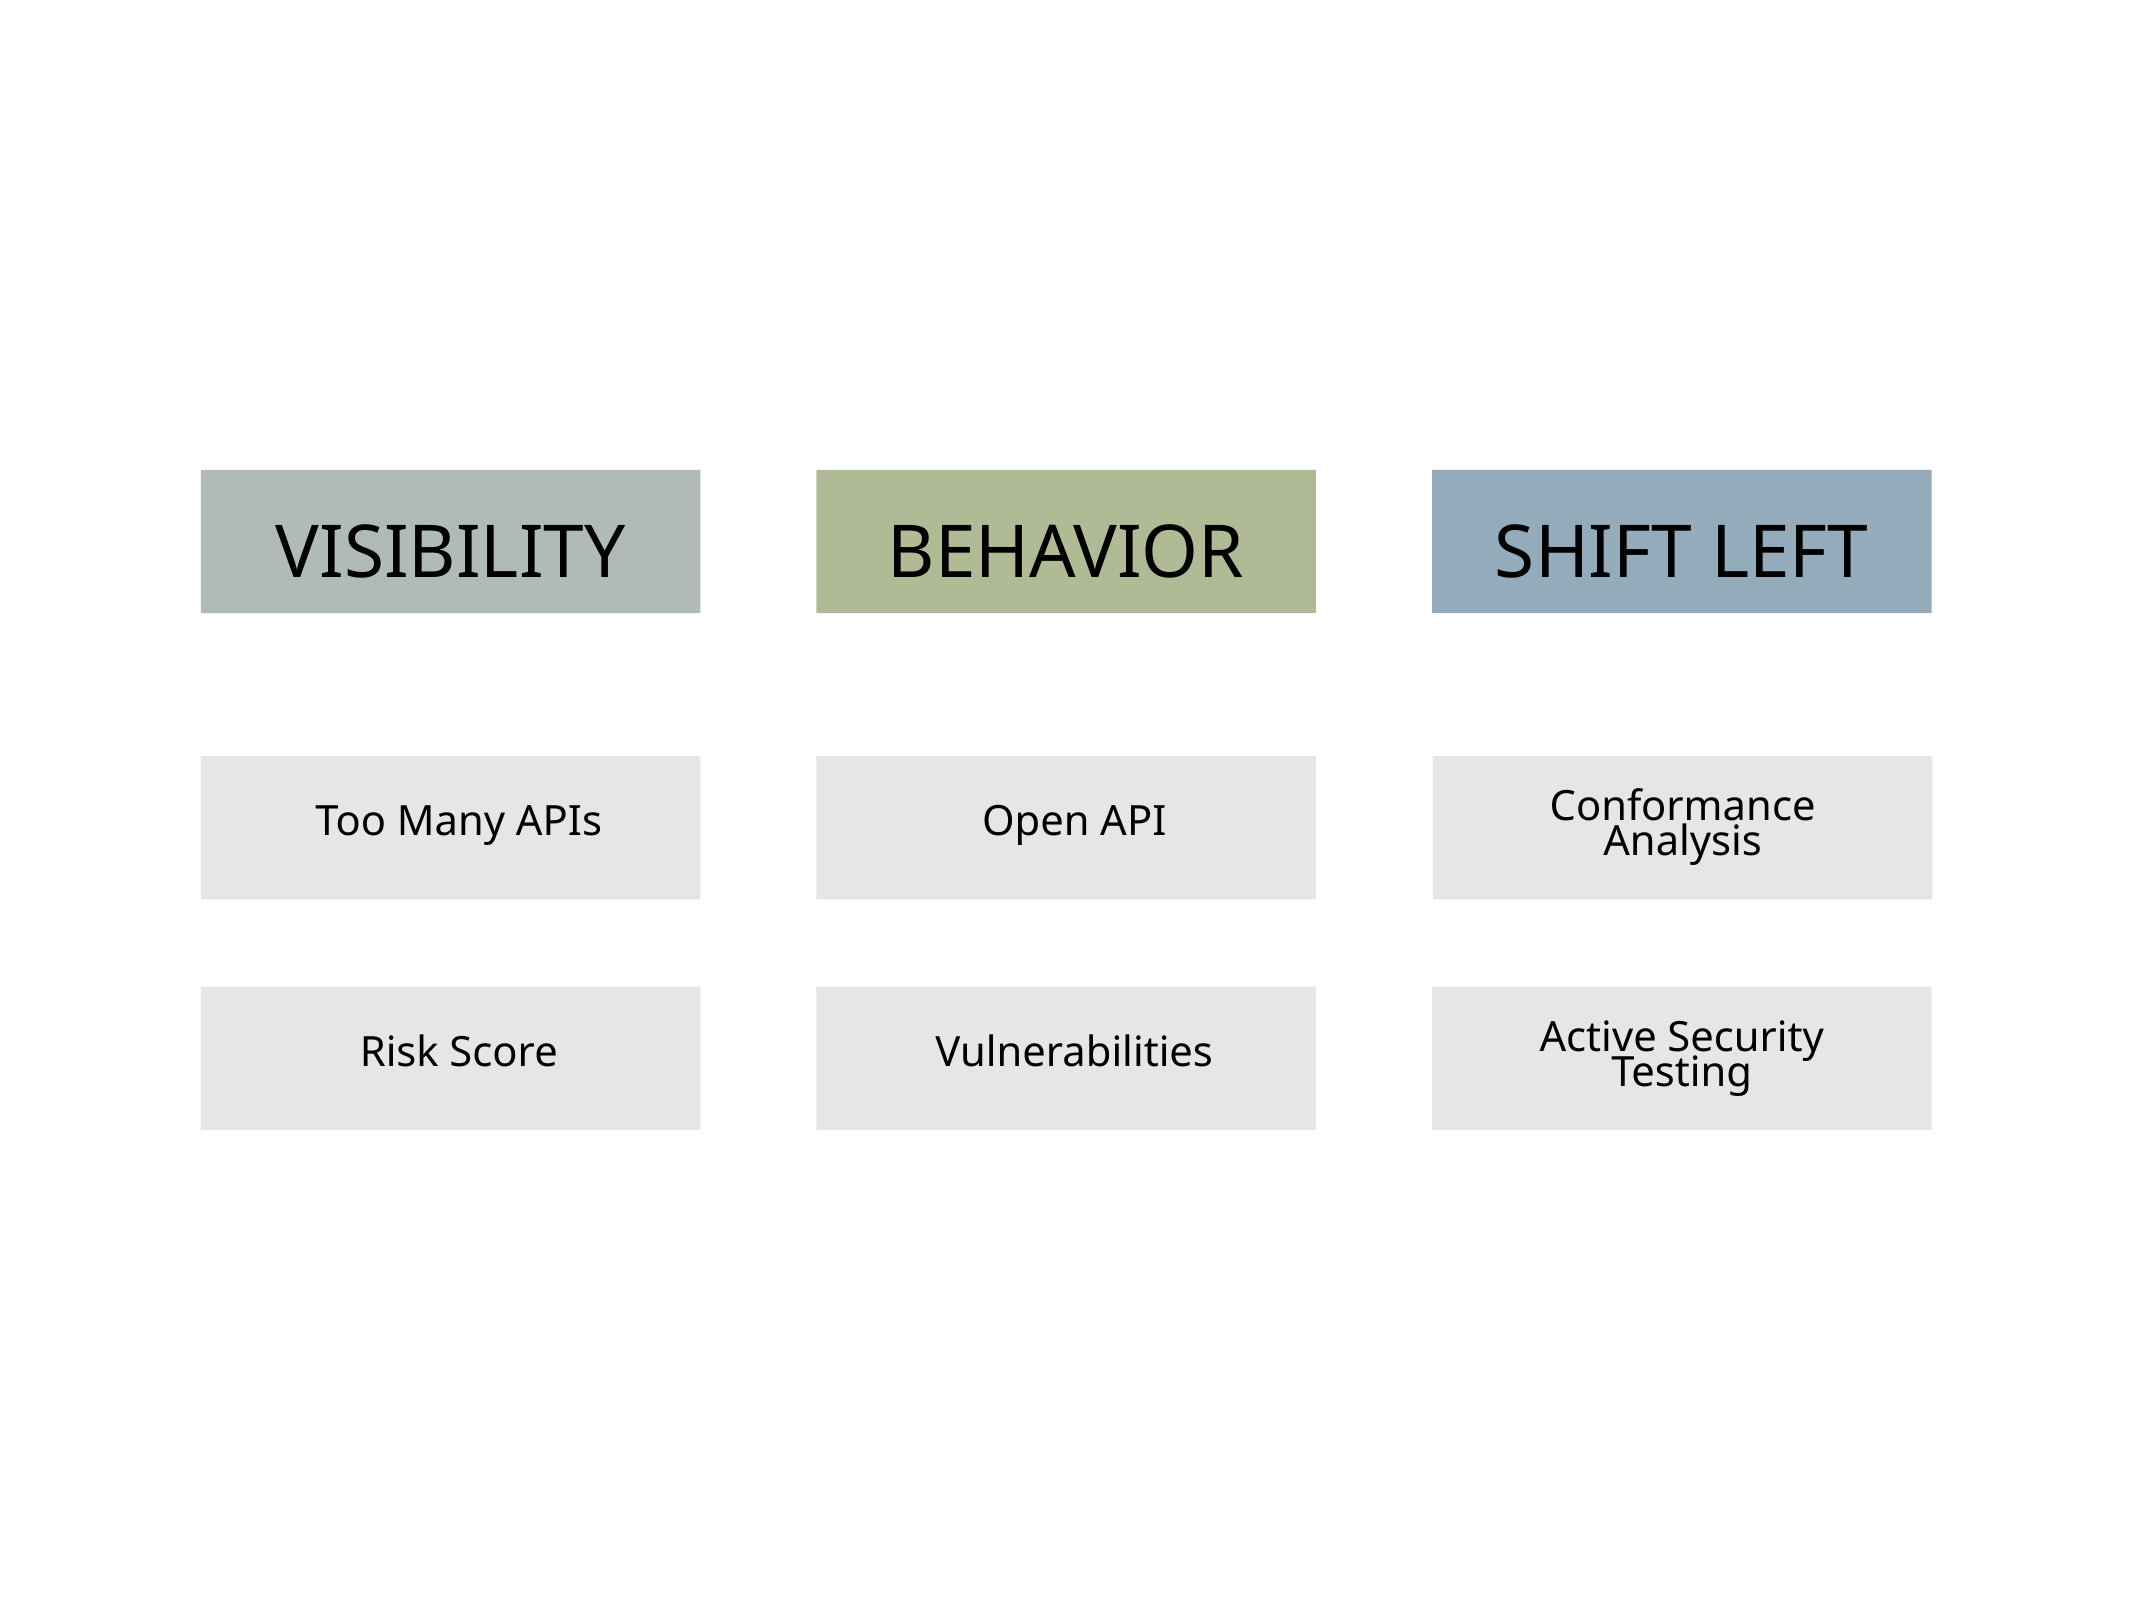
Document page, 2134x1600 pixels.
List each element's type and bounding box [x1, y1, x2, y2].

text_box [816, 469, 1317, 614]
text_box [816, 986, 1317, 1131]
text_box [1431, 986, 1932, 1131]
text_box [200, 755, 701, 900]
text_box [1432, 755, 1933, 900]
text_box [200, 986, 701, 1131]
text_box [1431, 469, 1932, 614]
text_box [200, 469, 701, 614]
text_box [816, 755, 1317, 900]
